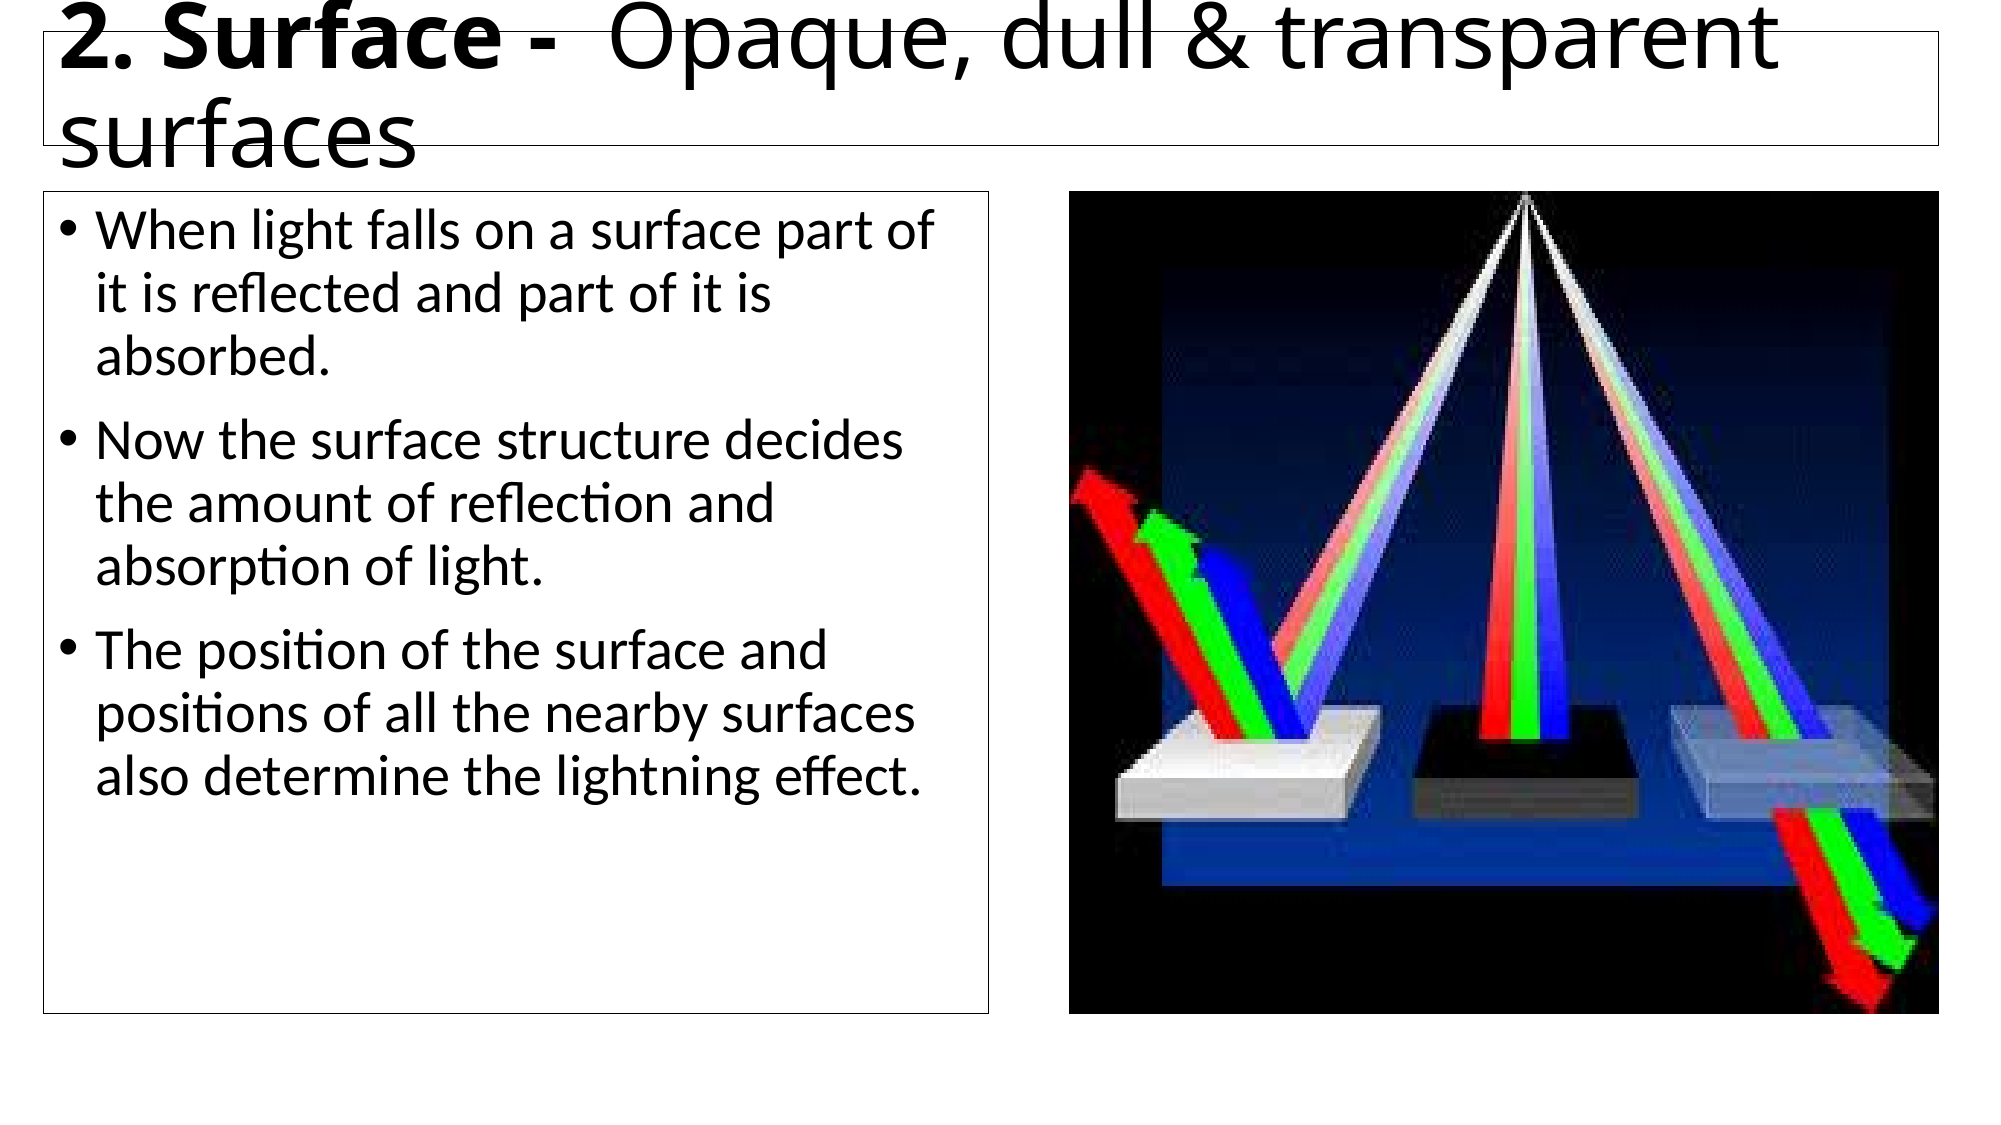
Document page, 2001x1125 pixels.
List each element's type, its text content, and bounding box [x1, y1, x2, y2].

list When light falls on a surface part of it is reflected and part of it is absorbed. Now the surface structure decides the amount of reflection and absorption of light. The position of the surface and positions of all the nearby surfaces also determine the lightning effect. [43, 191, 989, 1014]
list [1069, 191, 1939, 1014]
title 2. Surface - Opaque, dull & transparent surfaces [43, 31, 1939, 146]
